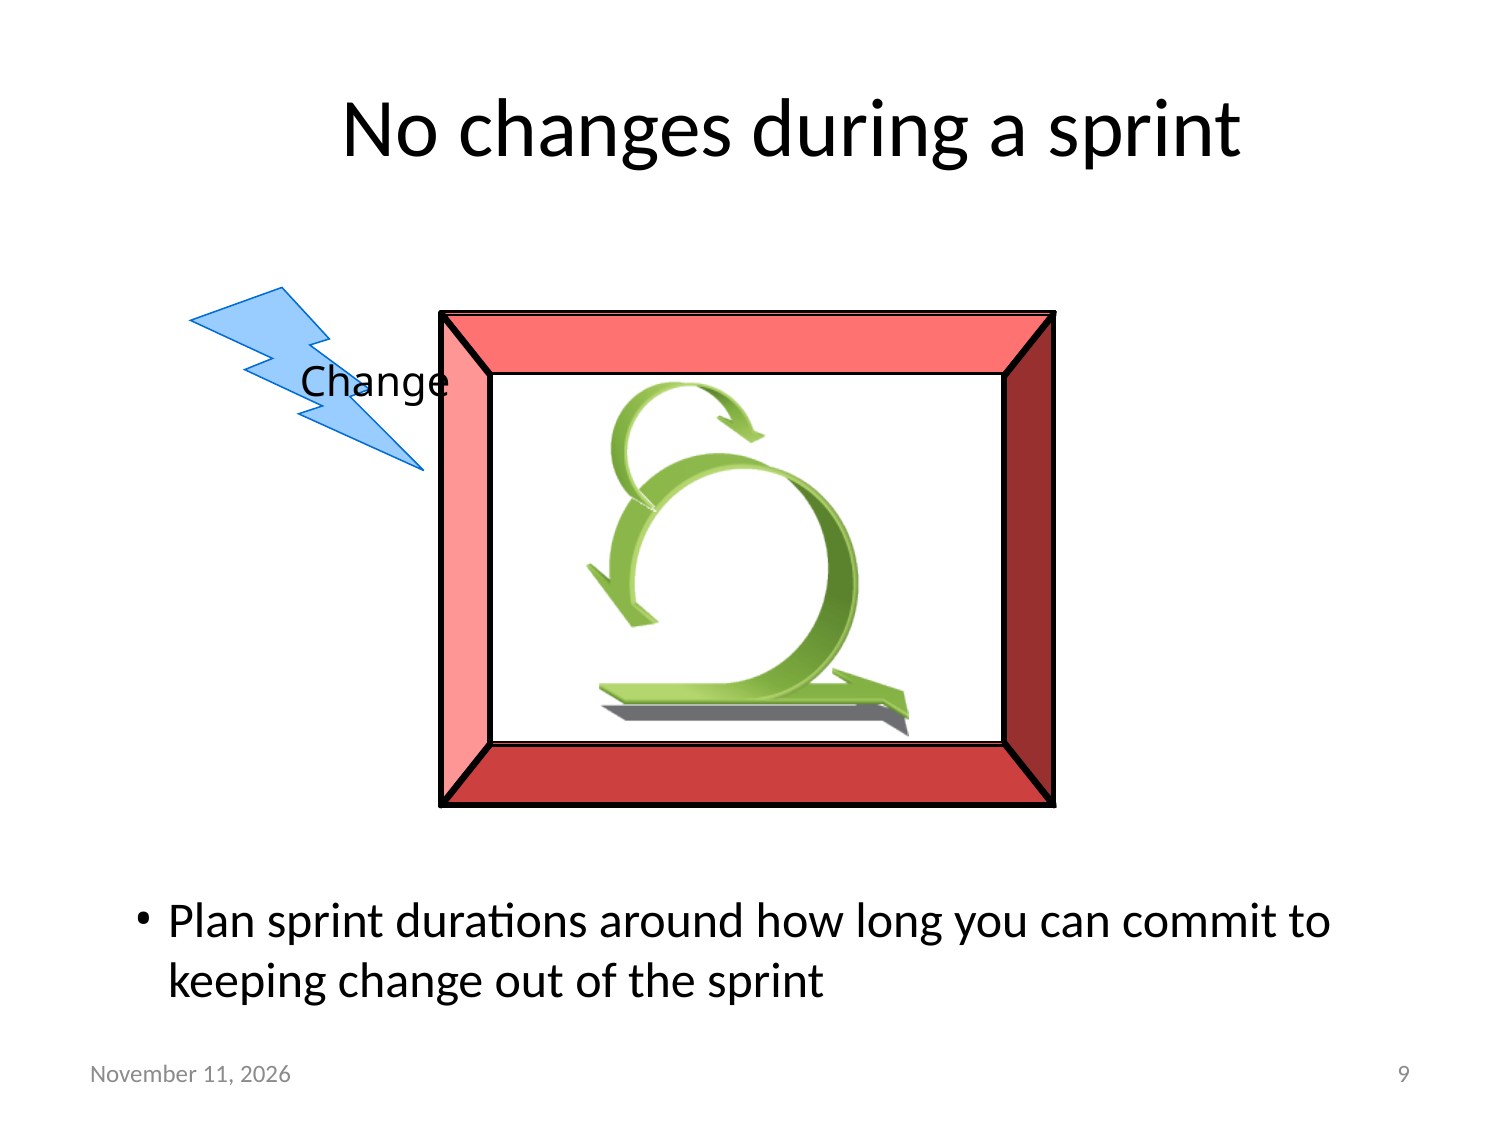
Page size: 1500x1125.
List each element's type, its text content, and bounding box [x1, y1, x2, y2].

title No changes during a sprint [53, 52, 1500, 194]
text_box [586, 380, 909, 738]
text_box Plan sprint durations around how long you can commit to keeping change out of the sprint [53, 887, 1446, 1066]
text_box Change [190, 287, 424, 471]
slide_number 9 [1074, 1066, 1425, 1103]
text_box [436, 308, 1058, 811]
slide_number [75, 1066, 425, 1103]
